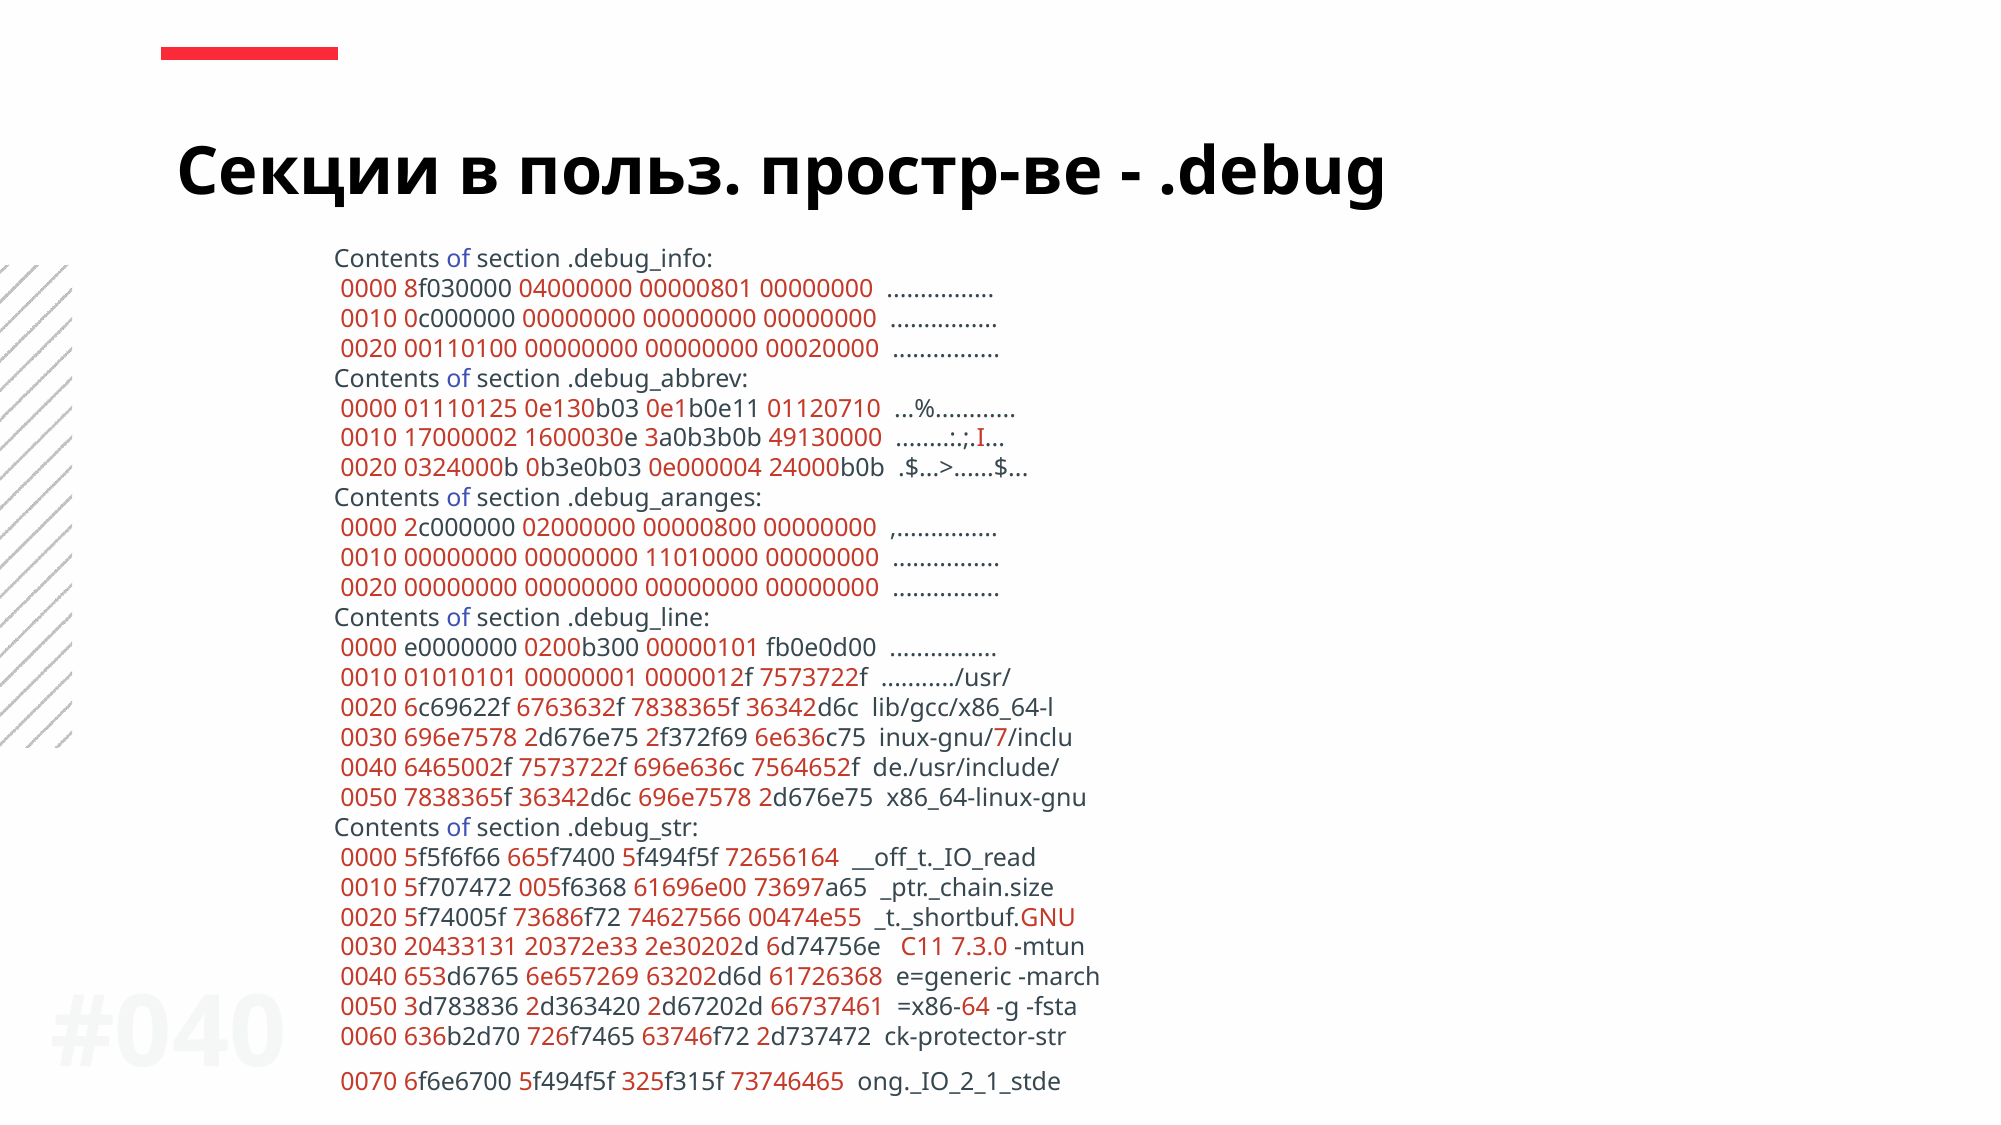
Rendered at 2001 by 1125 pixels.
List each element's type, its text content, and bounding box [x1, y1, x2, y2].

text_box Contents of section .debug_info: 0000 8f030000 04000000 00000801 00000000 ................ 0010 0c000000 00000000 00000000 00000000 ................ 0020 00110100 00000000 00000000 00020000 ................ Contents of section .debug_abbrev: 0000 01110125 0e130b03 0e1b0e11 01120710 ...%............ 0010 17000002 1600030e 3a0b3b0b 49130000 ........:.;.I... 0020 0324000b 0b3e0b03 0e000004 24000b0b .$...>......$... Contents of section .debug_aranges: 0000 2c000000 02000000 00000800 00000000 ,............... 0010 00000000 00000000 11010000 00000000 ................ 0020 00000000 00000000 00000000 00000000 ................ Contents of section .debug_line: 0000 e0000000 0200b300 00000101 fb0e0d00 ................ 0010 01010101 00000001 0000012f 7573722f .........../usr/ 0020 6c69622f 6763632f 7838365f 36342d6c lib/gcc/x86_64-l 0030 696e7578 2d676e75 2f372f69 6e636c75 inux-gnu/7/inclu 0040 6465002f 7573722f 696e636c 7564652f de./usr/include/ 0050 7838365f 36342d6c 696e7578 2d676e75 x86_64-linux-gnu Contents of section .debug_str: 0000 5f5f6f66 665f7400 5f494f5f 72656164 __off_t._IO_read 0010 5f707472 005f6368 61696e00 73697a65 _ptr._chain.size 0020 5f74005f 73686f72 74627566 00474e55 _t._shortbuf.GNU 0030 20433131 20372e33 2e30202d 6d74756e C11 7.3.0 -mtun 0040 653d6765 6e657269 63202d6d 61726368 e=generic -march 0050 3d783836 2d363420 2d67202d 66737461 =x86-64 -g -fsta 0060 636b2d70 726f7465 63746f72 2d737472 ck-protector-str 0070 6f6e6700 5f494f5f 325f315f 73746465 ong._IO_2_1_stde [318, 227, 1846, 1111]
list Секции в польз. простр-ве - .debug [161, 129, 1757, 265]
slide_number #040 [35, 960, 486, 1125]
picture [0, 264, 73, 748]
